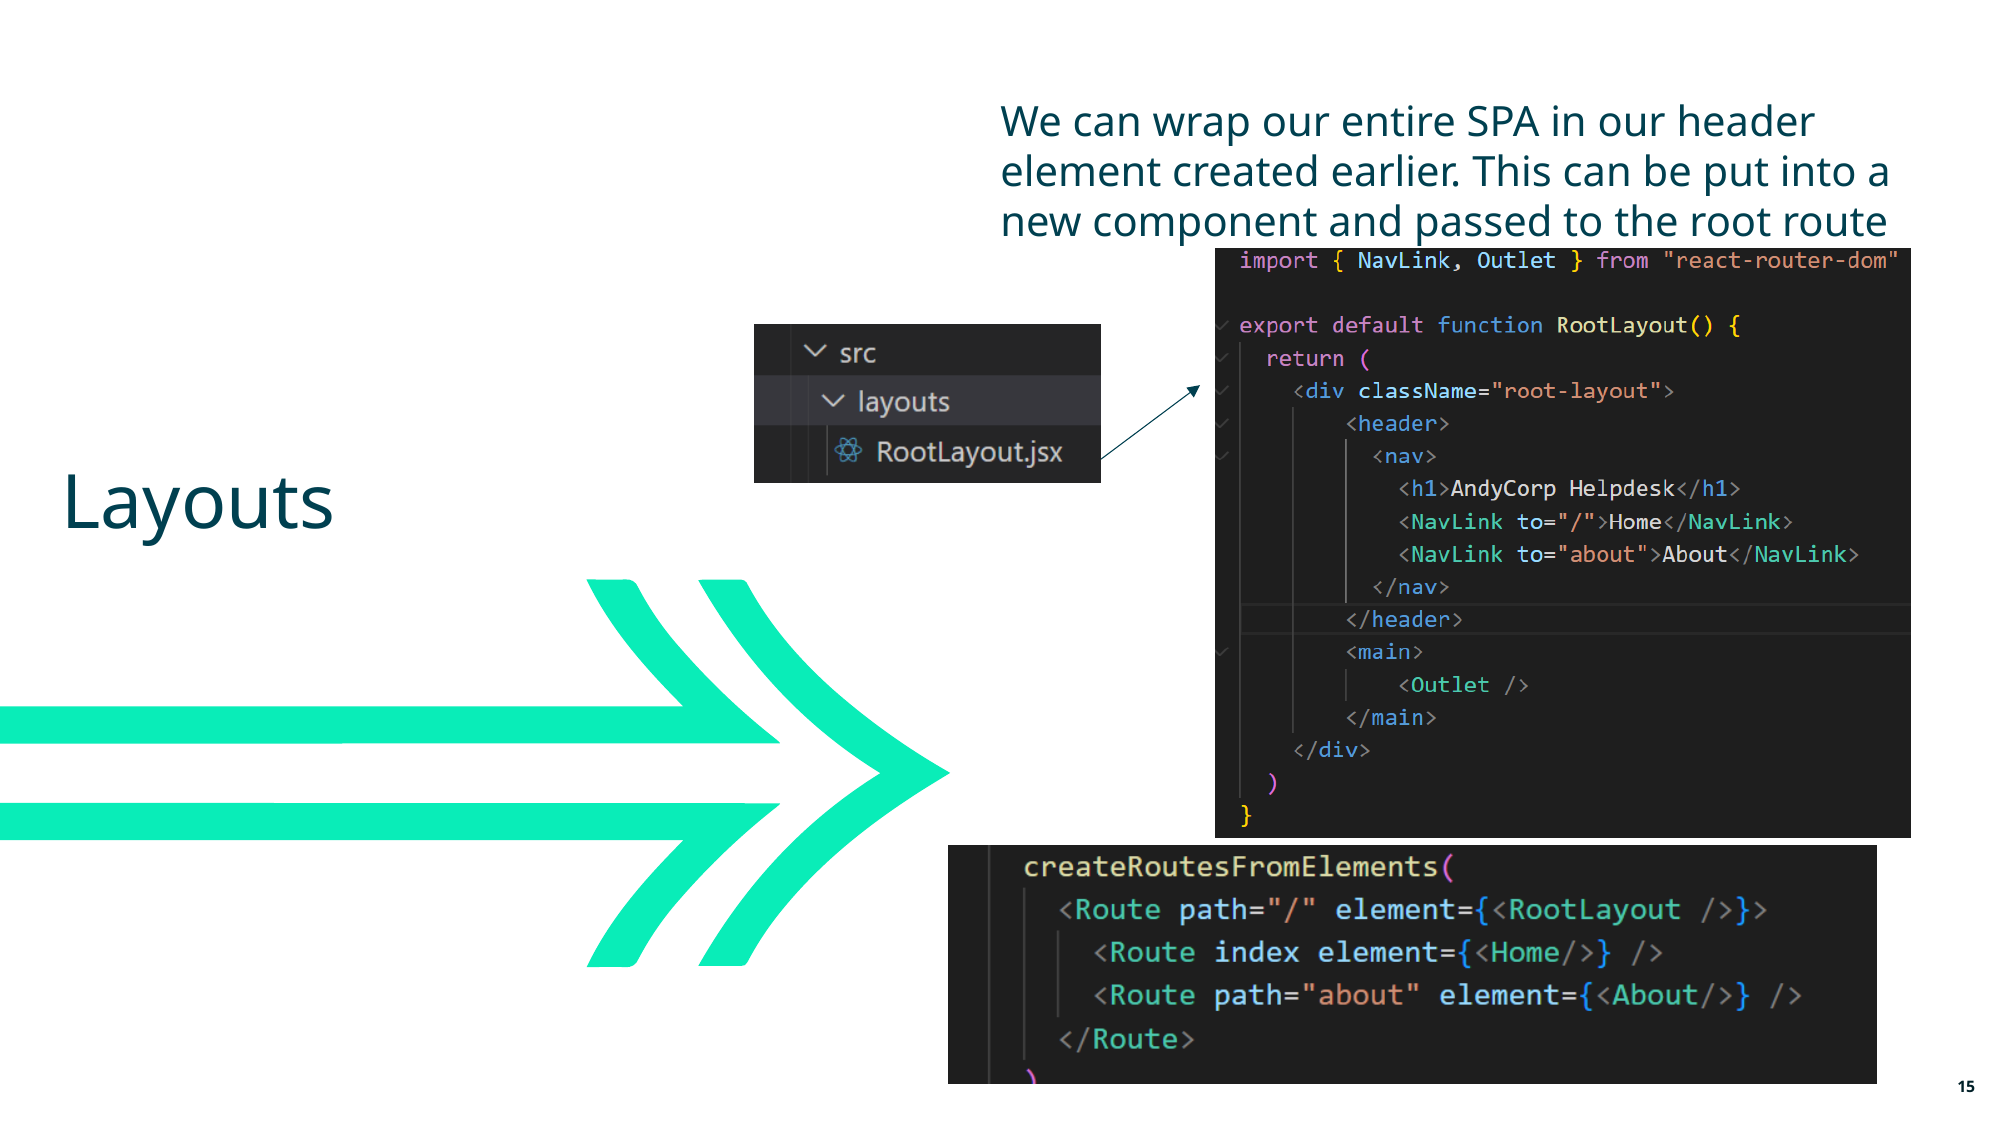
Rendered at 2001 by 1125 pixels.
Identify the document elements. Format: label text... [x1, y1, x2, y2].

list Layouts [61, 64, 703, 544]
picture [754, 324, 1101, 483]
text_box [1100, 385, 1200, 460]
picture [1215, 248, 1911, 838]
picture [948, 845, 1877, 1084]
slide_number 15 [1846, 1068, 1976, 1098]
list We can wrap our entire SPA in our header element created earlier. This can be put into a new component and passed to the root route [1000, 95, 1939, 1063]
